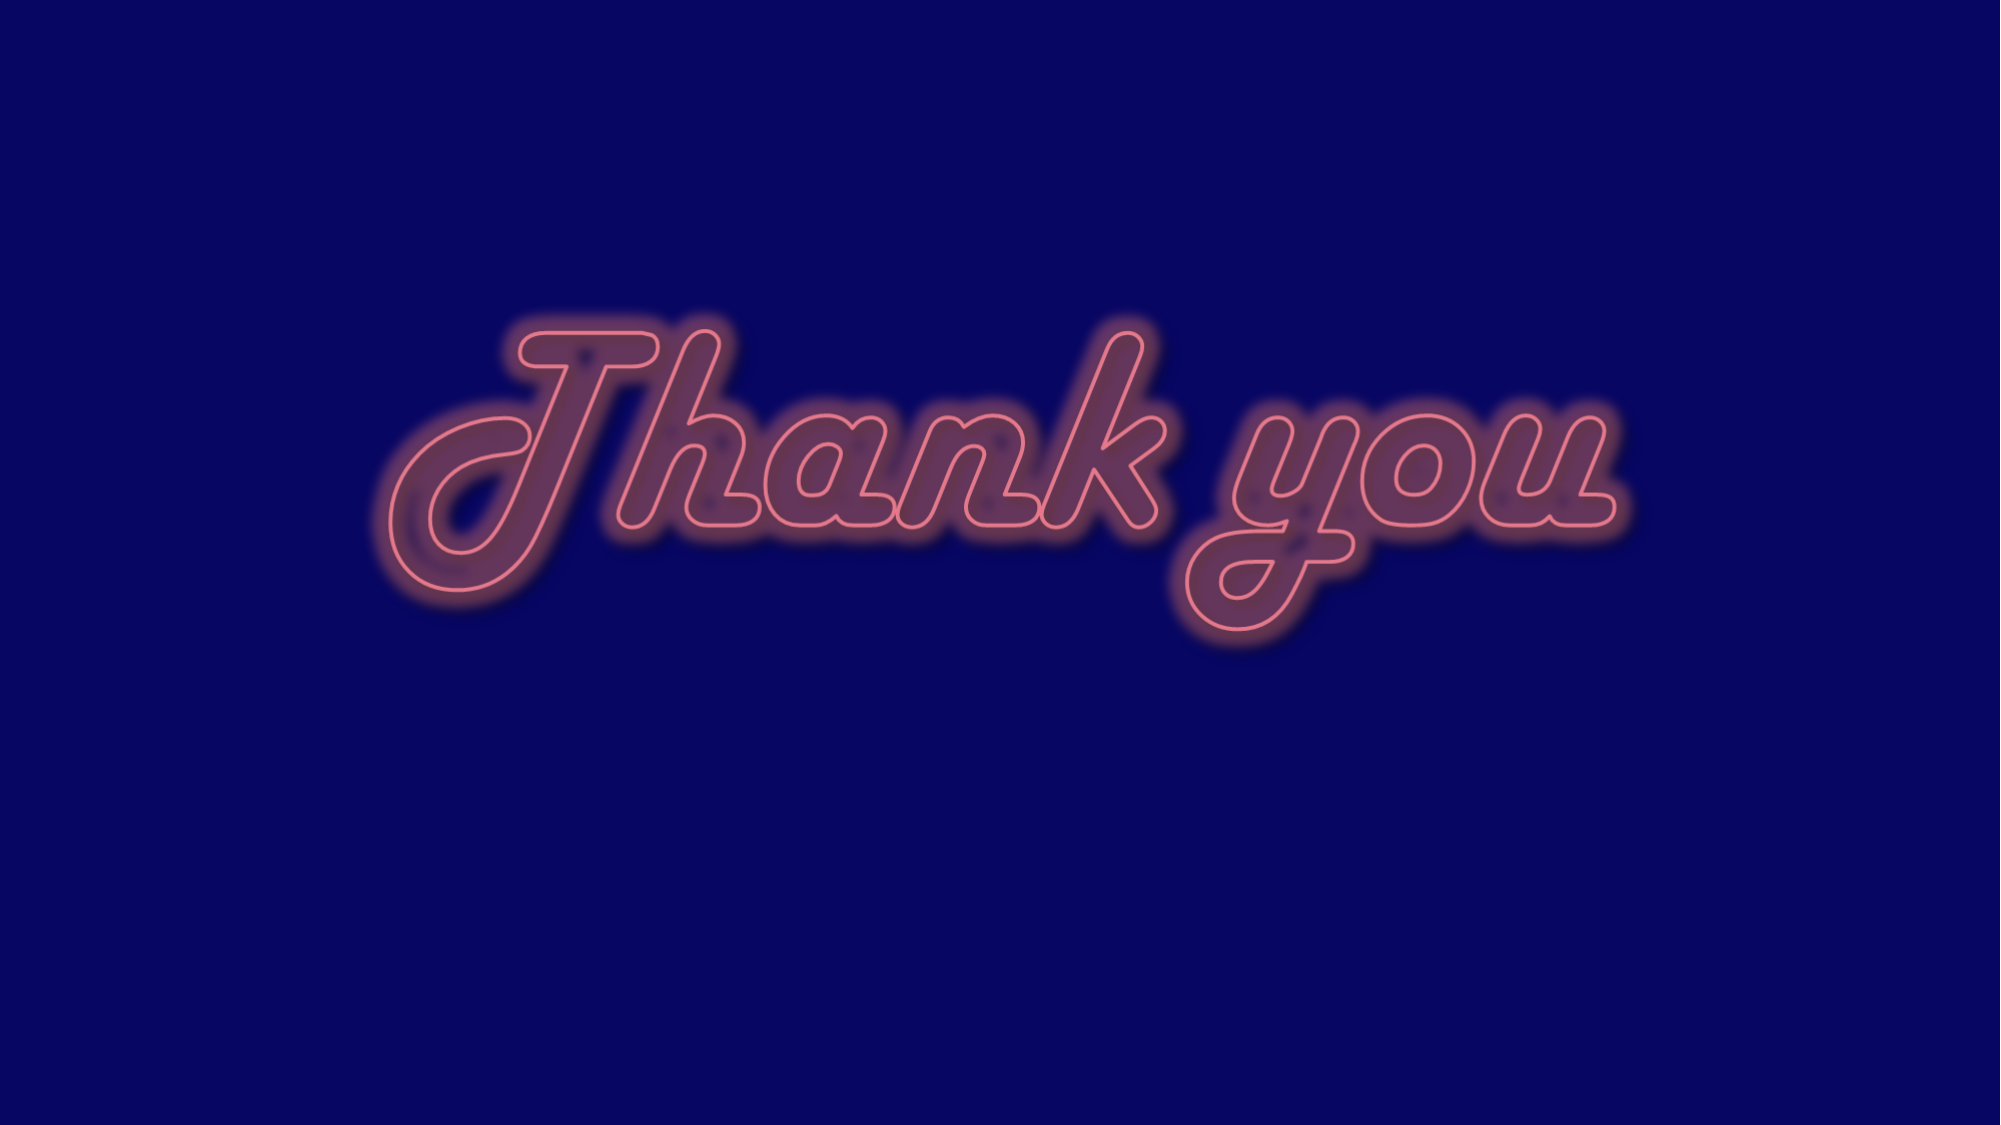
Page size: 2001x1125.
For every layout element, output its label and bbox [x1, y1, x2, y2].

picture [164, 278, 1836, 683]
